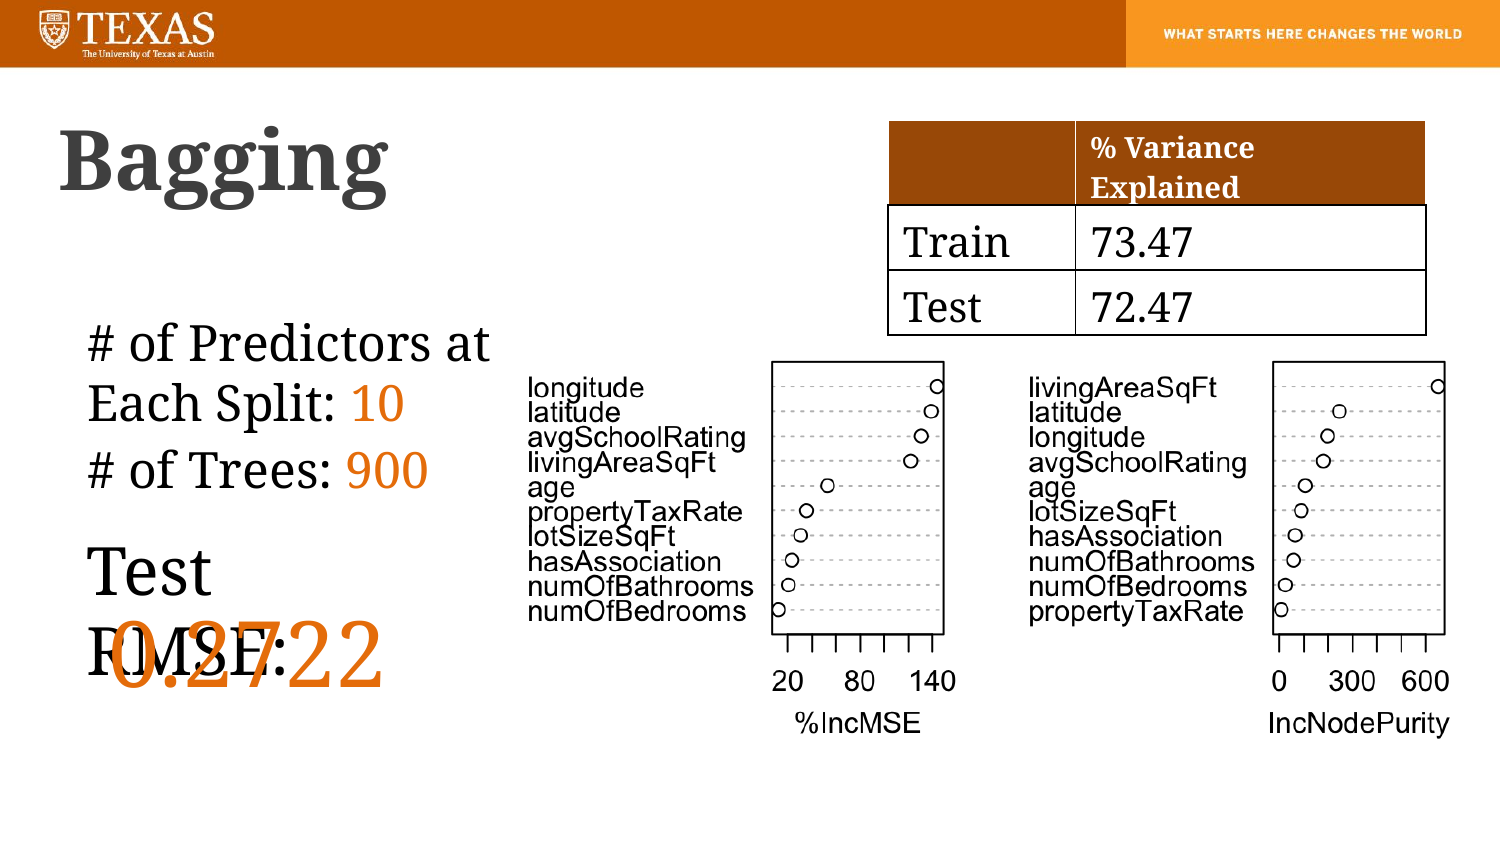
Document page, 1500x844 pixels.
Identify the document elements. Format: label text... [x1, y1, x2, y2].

picture [0, 0, 1500, 844]
text_box # of Trees: 900 [71, 431, 472, 507]
table_cell 73.47 [1076, 206, 1425, 269]
table_header [889, 121, 1075, 204]
table_header % Variance Explained [1076, 121, 1425, 204]
title Bagging [43, 87, 1394, 228]
text_box 0.2722 [0, 588, 472, 714]
text_box # of Predictors at Each Split: 10 [71, 303, 507, 431]
text_box Test RMSE: [71, 521, 427, 588]
table_cell 72.47 [1076, 271, 1425, 334]
table_cell Train [889, 206, 1075, 269]
table_cell Test [889, 271, 1075, 334]
